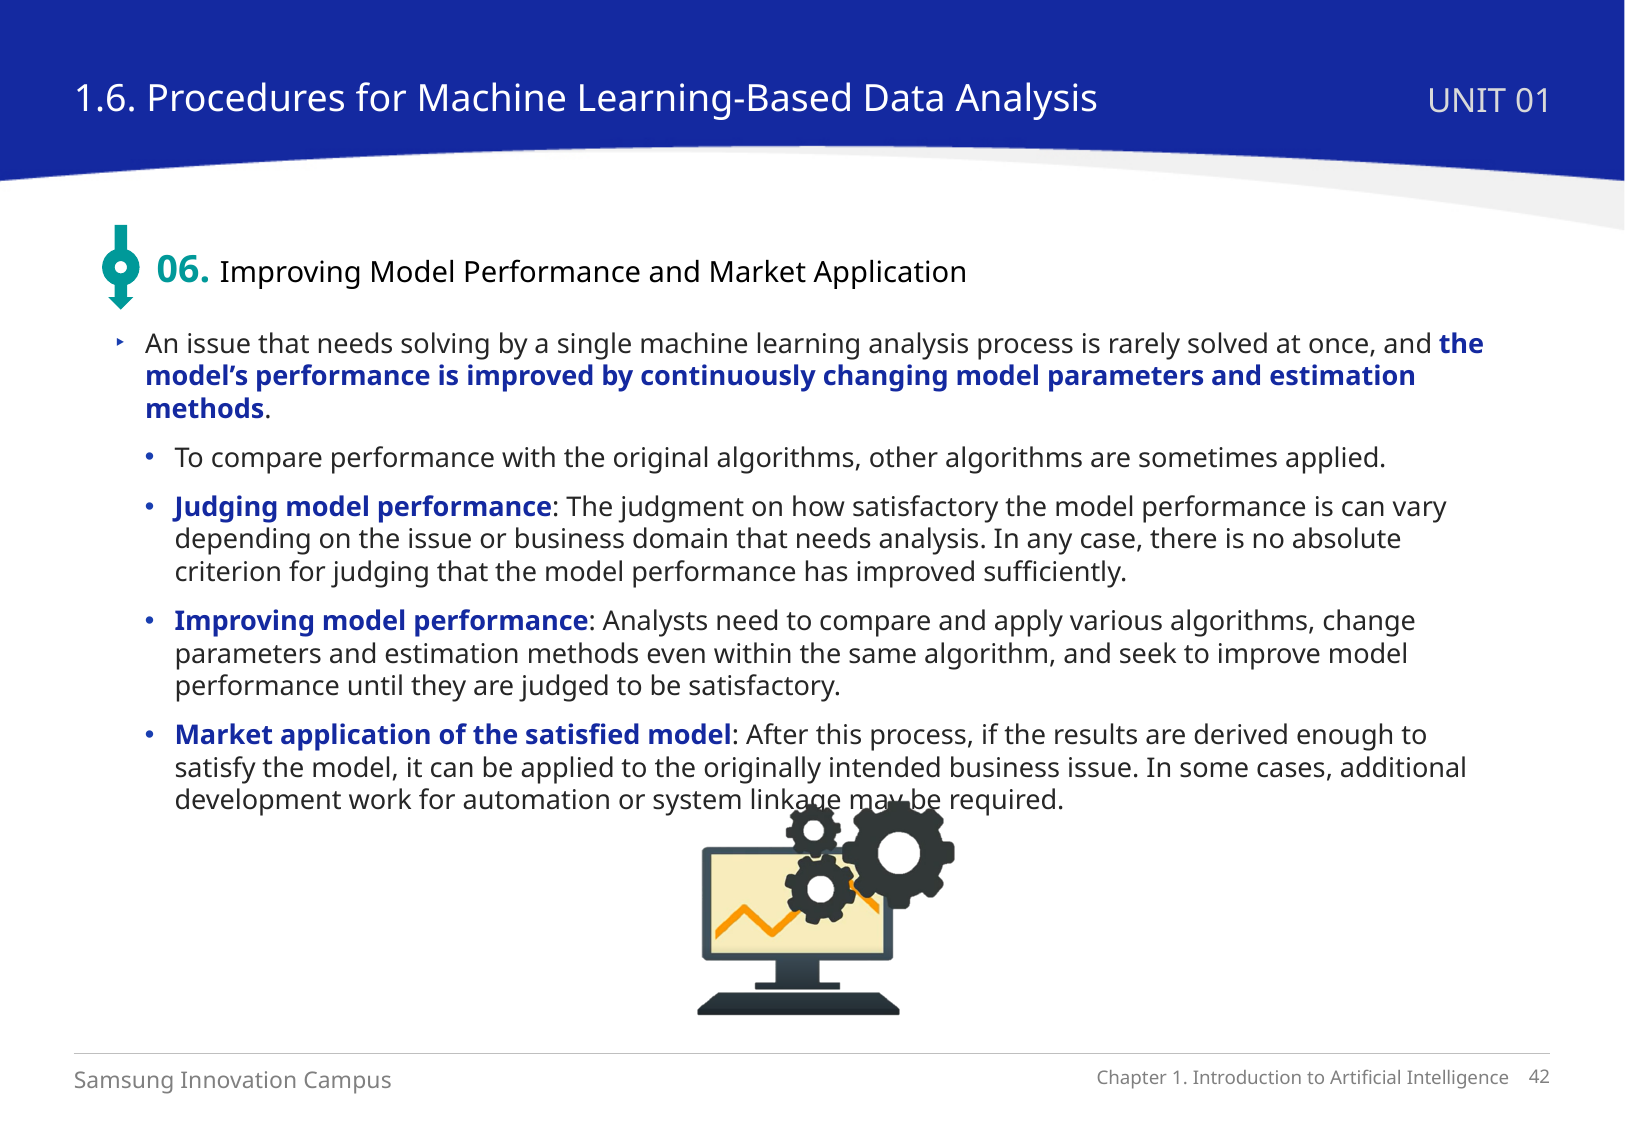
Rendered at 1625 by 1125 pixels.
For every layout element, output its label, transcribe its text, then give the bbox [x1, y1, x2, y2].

text_box 06. Improving Model Performance and Market Application [156, 232, 1191, 303]
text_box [108, 224, 134, 310]
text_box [73, 73, 1554, 120]
text_box An issue that needs solving by a single machine learning analysis process is rarely solved at once, and the model’s performance is improved by continuously changing model parameters and estimation methods. To compare performance with the original algorithms, other algorithms are sometimes applied. Judging model performance: The judgment on how satisfactory the model performance is can vary depending on the issue or business domain that needs analysis. In any case, there is no absolute criterion for judging that the model performance has improved sufficiently. Improving model performance: Analysts need to compare and apply various algorithms, change parameters and estimation methods even within the same algorithm, and seek to improve model performance until they are judged to be satisfactory. Market application of the satisfied model: After this process, if the results are derived enough to satisfy the model, it can be applied to the originally intended business issue. In some cases, additional development work for automation or system linkage may be required. [114, 313, 1532, 828]
picture [0, 0, 1625, 1125]
